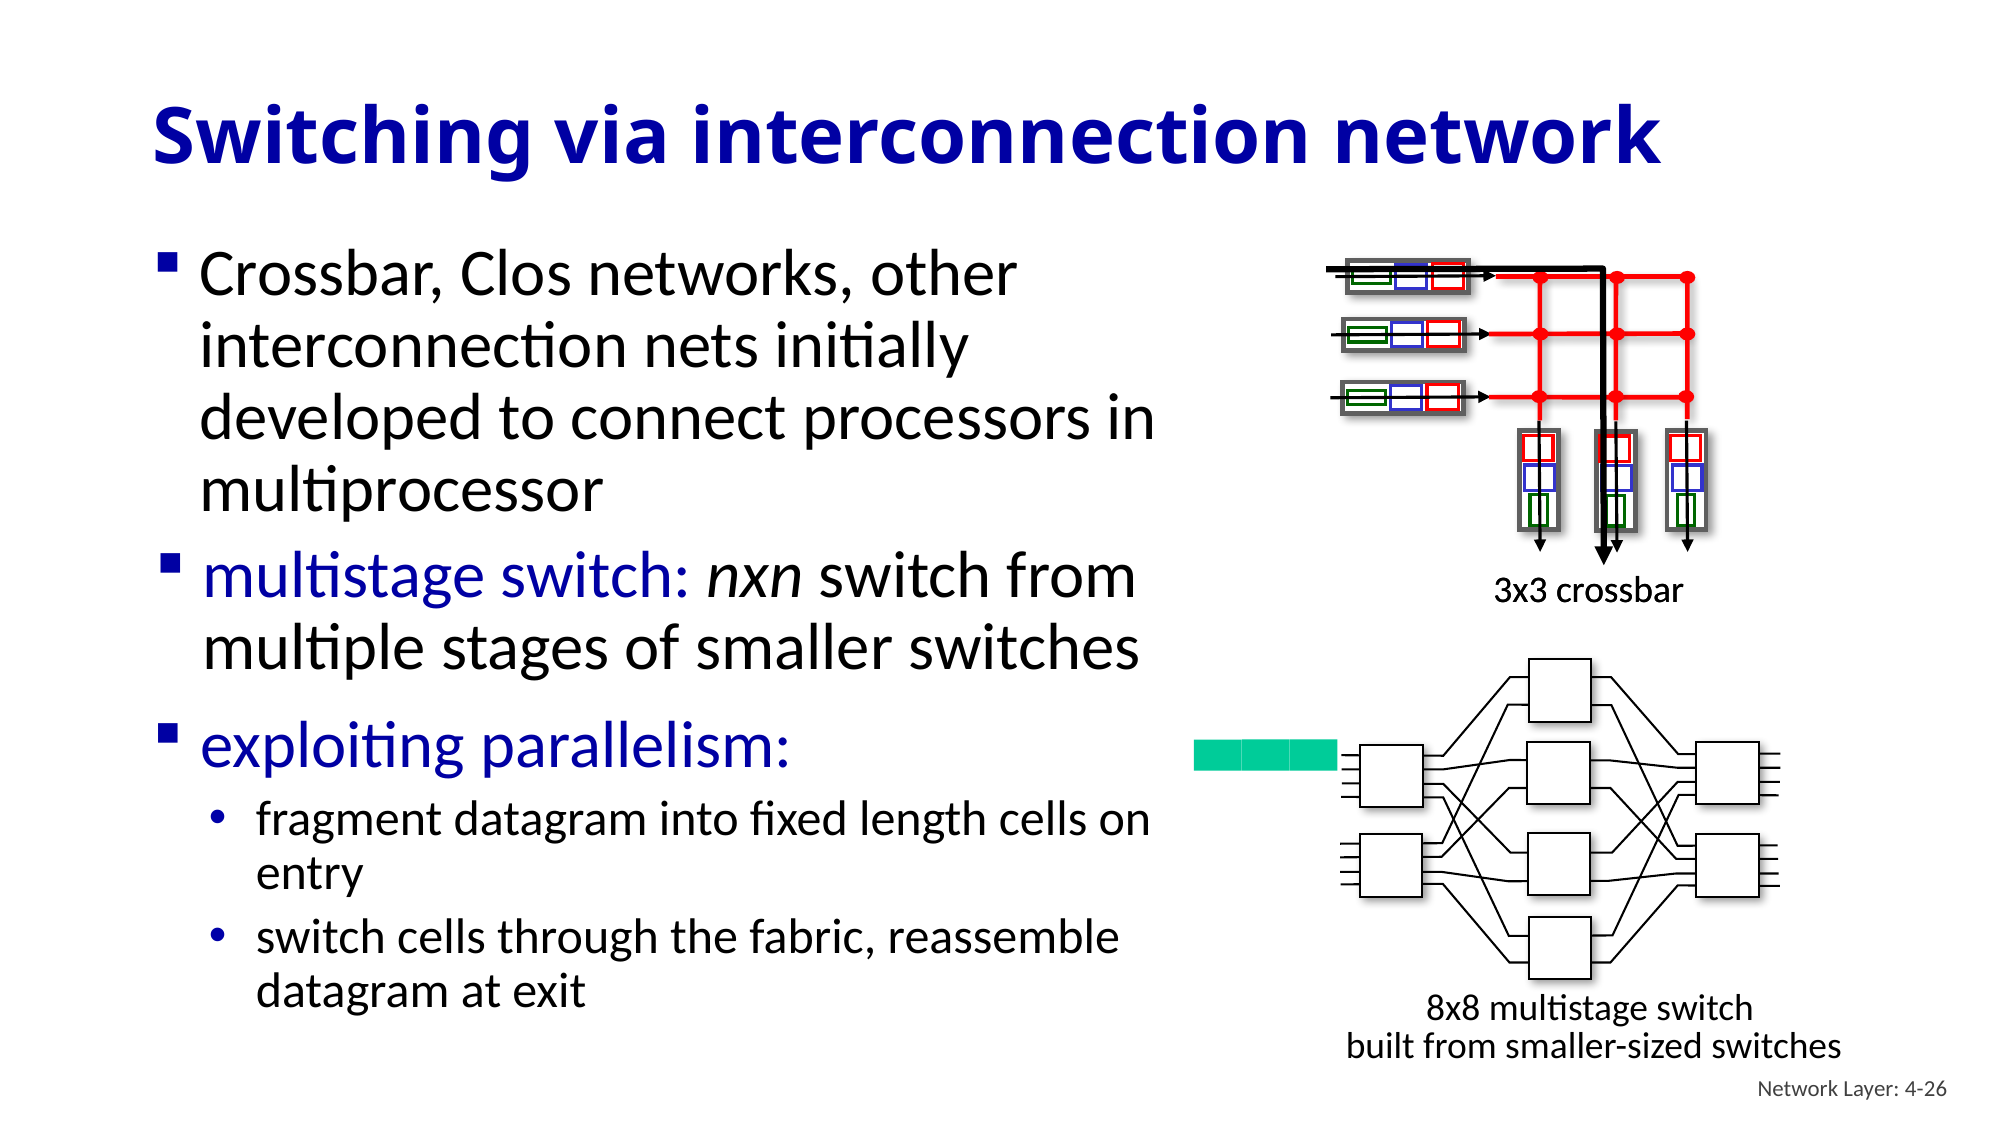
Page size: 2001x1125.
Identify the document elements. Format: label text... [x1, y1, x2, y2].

slide_number Network Layer: 4-26 [1512, 1056, 1963, 1117]
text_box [1328, 659, 1861, 1076]
list Crossbar, Clos networks, other interconnection nets initially developed to connect processors in multiprocessor [126, 230, 1190, 1068]
text_box exploiting parallelism: fragment datagram into fixed length cells on entry switch cells through the fabric, reassemble datagram at exit [127, 702, 1190, 1050]
title Switching via interconnection network [137, 65, 1863, 213]
text_box [1193, 739, 1241, 771]
text_box multistage switch: nxn switch from multiple stages of smaller switches [129, 531, 1192, 712]
text_box [1289, 739, 1328, 771]
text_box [1325, 260, 1707, 566]
text_box [1241, 739, 1289, 771]
text_box 3x3 crossbar [1478, 566, 1700, 618]
